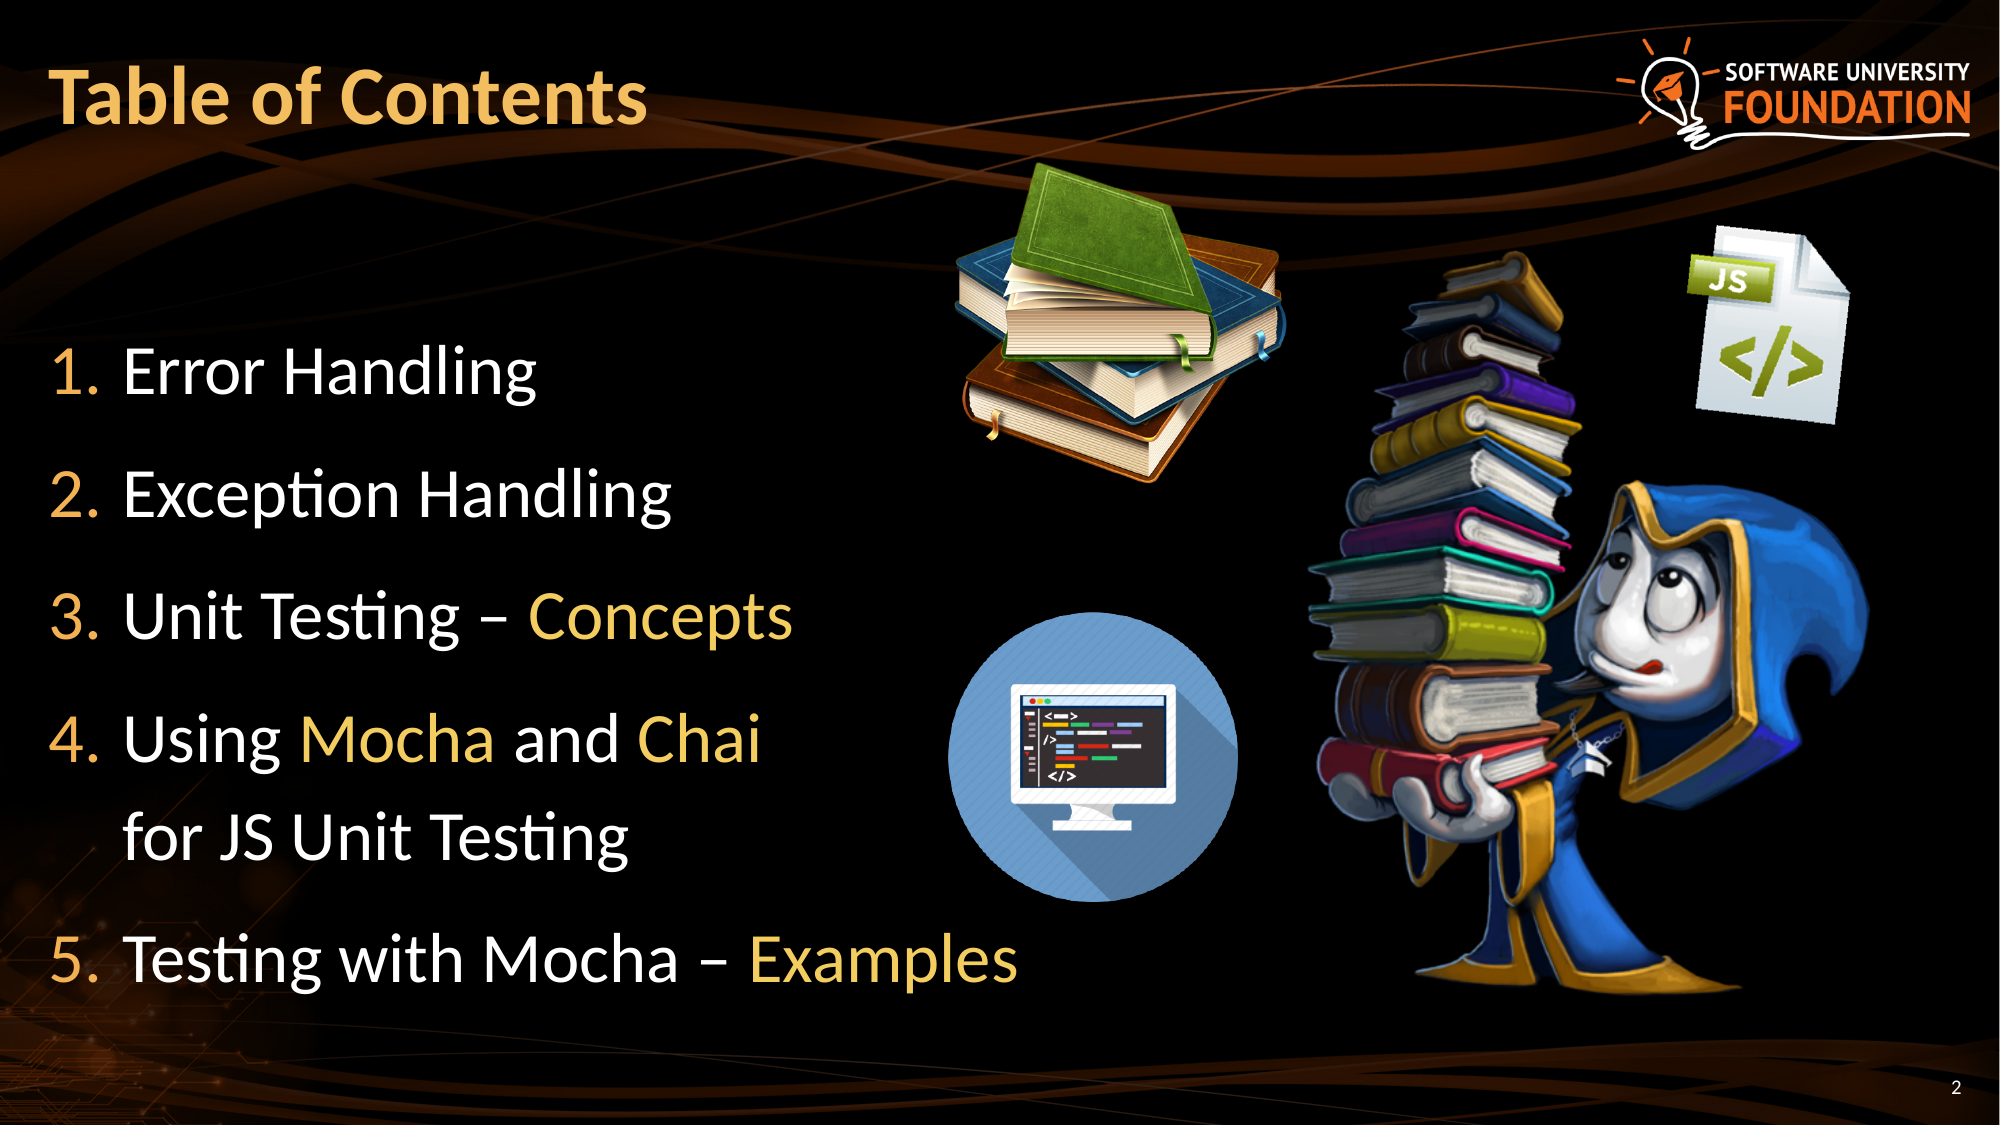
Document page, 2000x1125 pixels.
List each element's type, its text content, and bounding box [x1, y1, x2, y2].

title Table of Contents [30, 6, 1602, 189]
slide_number 2 [1897, 1070, 1968, 1103]
picture [0, 0, 2000, 1125]
list Error Handling Exception Handling Unit Testing – Concepts Using Mocha and Chai for JS Unit Testing Testing with Mocha – Examples [31, 195, 1968, 1103]
